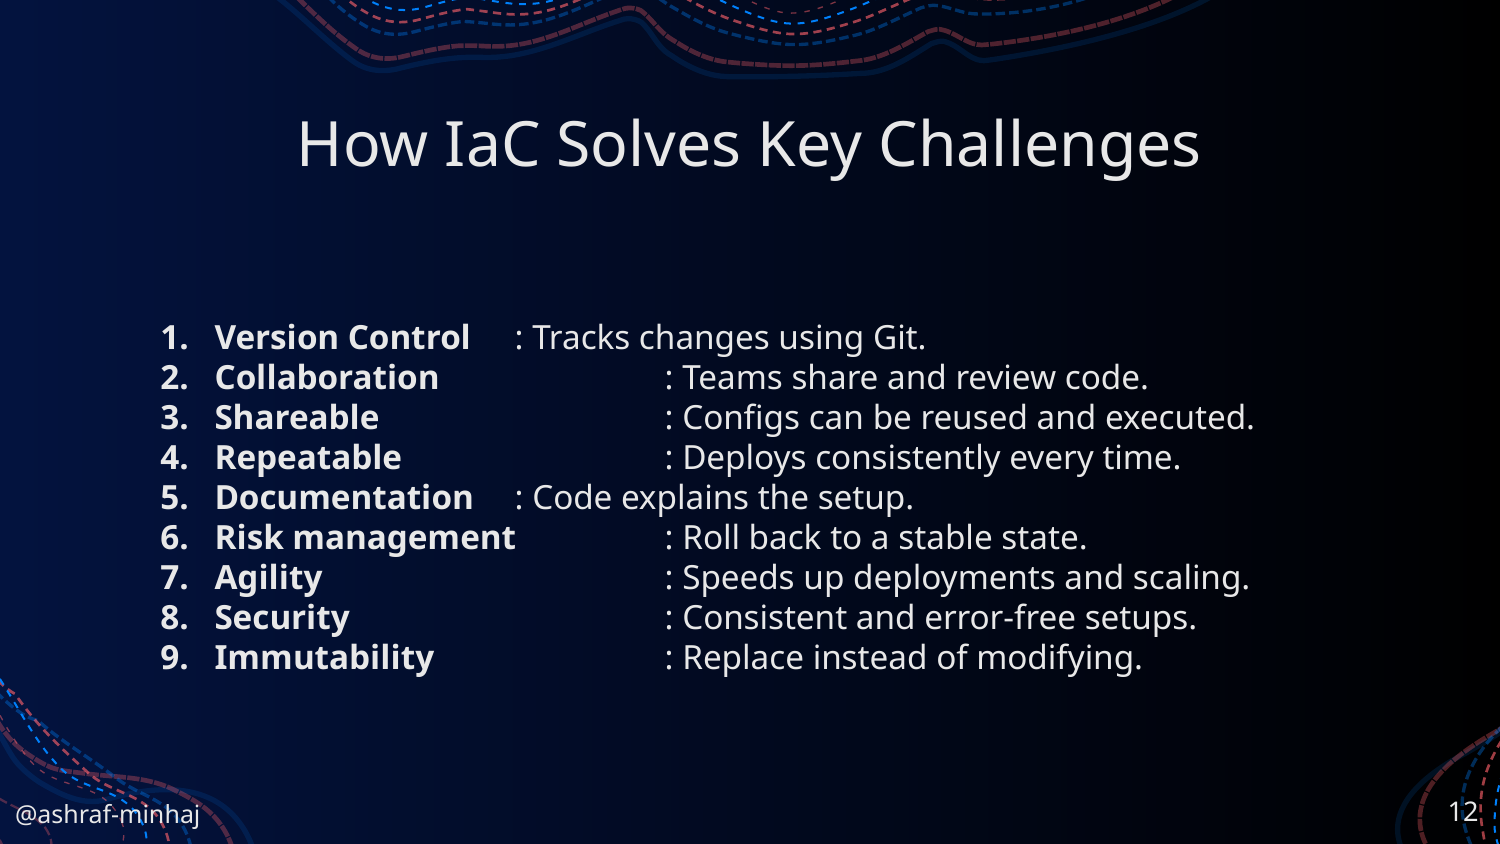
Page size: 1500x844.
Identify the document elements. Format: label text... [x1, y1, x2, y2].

slide_number ‹#› [1403, 779, 1494, 844]
text_box @ashraf-minhaj [0, 783, 254, 844]
text_box Version Control : Tracks changes using Git. Collaboration : Teams share and review code. Shareable : Configs can be reused and executed. Repeatable : Deploys consistently every time. Documentation : Code explains the setup. Risk management : Roll back to a stable state. Agility : Speeds up deployments and scaling. Security : Consistent and error-free setups. Immutability : Replace instead of modifying. [124, 261, 1404, 740]
title How IaC Solves Key Challenges [118, 88, 1382, 192]
